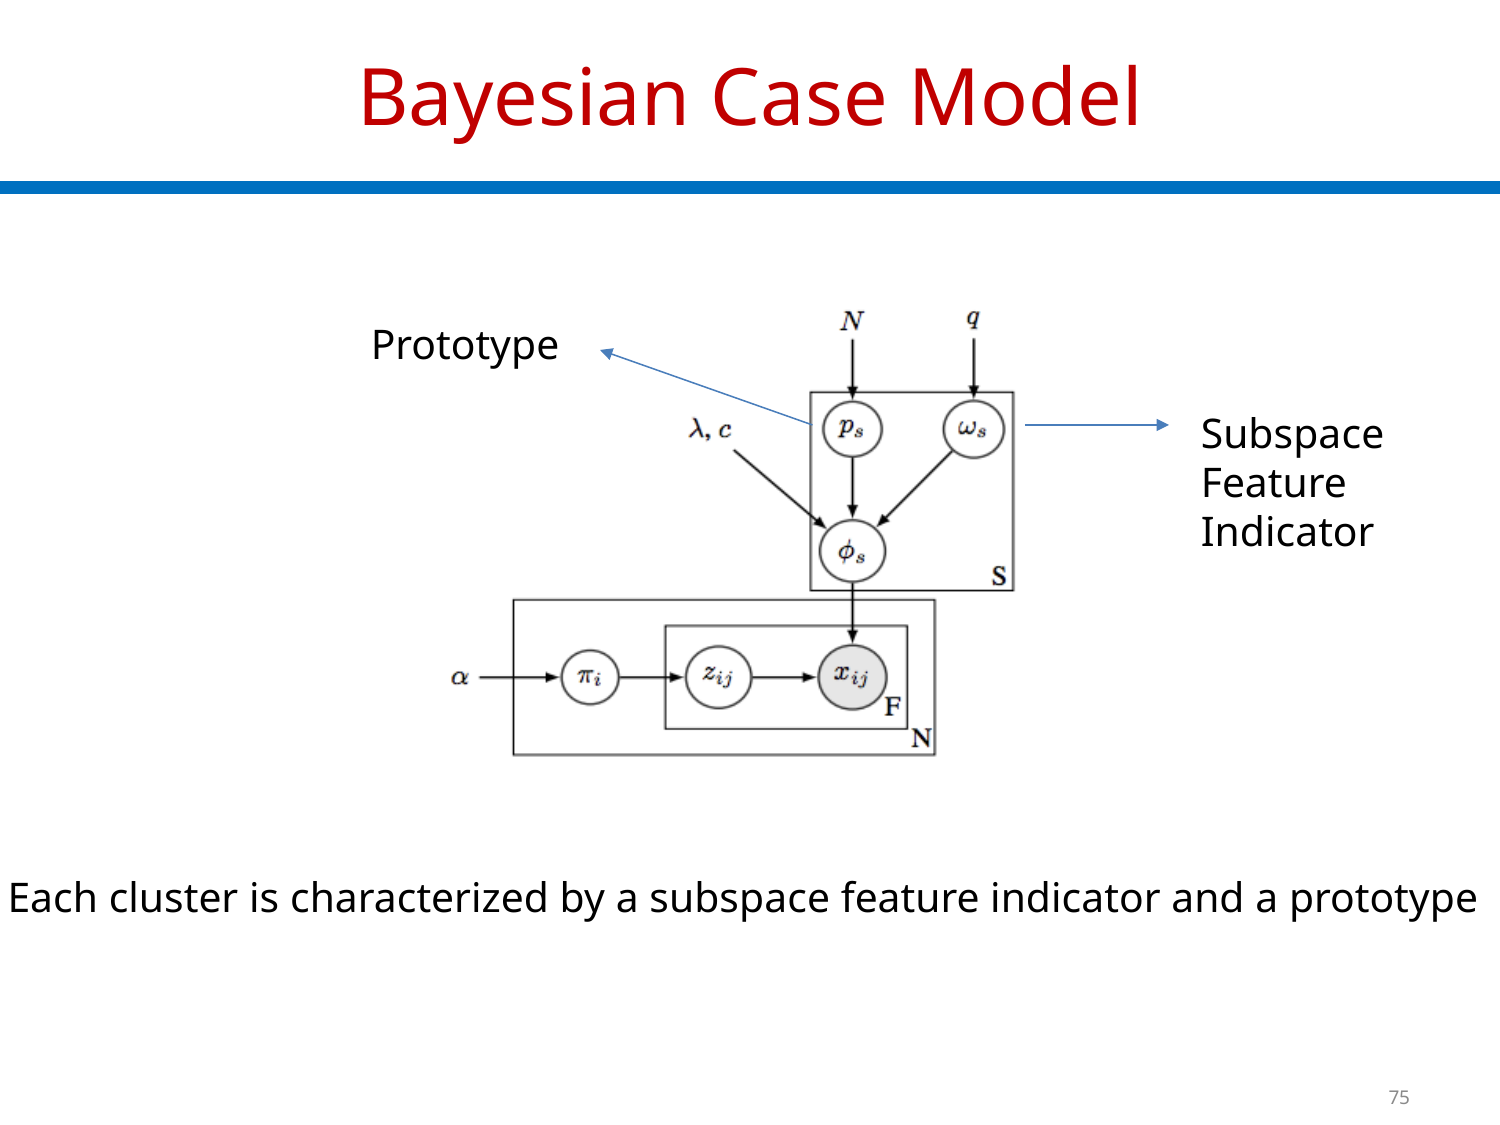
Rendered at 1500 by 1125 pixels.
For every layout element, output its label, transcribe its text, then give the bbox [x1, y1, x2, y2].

text_box Subspace Feature Indicator [1186, 399, 1400, 562]
picture [330, 255, 1170, 793]
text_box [599, 349, 813, 426]
title Bayesian Case Model [0, 0, 1500, 188]
slide_number 75 [1074, 1085, 1425, 1112]
text_box Each cluster is characterized by a subspace feature indicator and a prototype [0, 864, 1500, 929]
